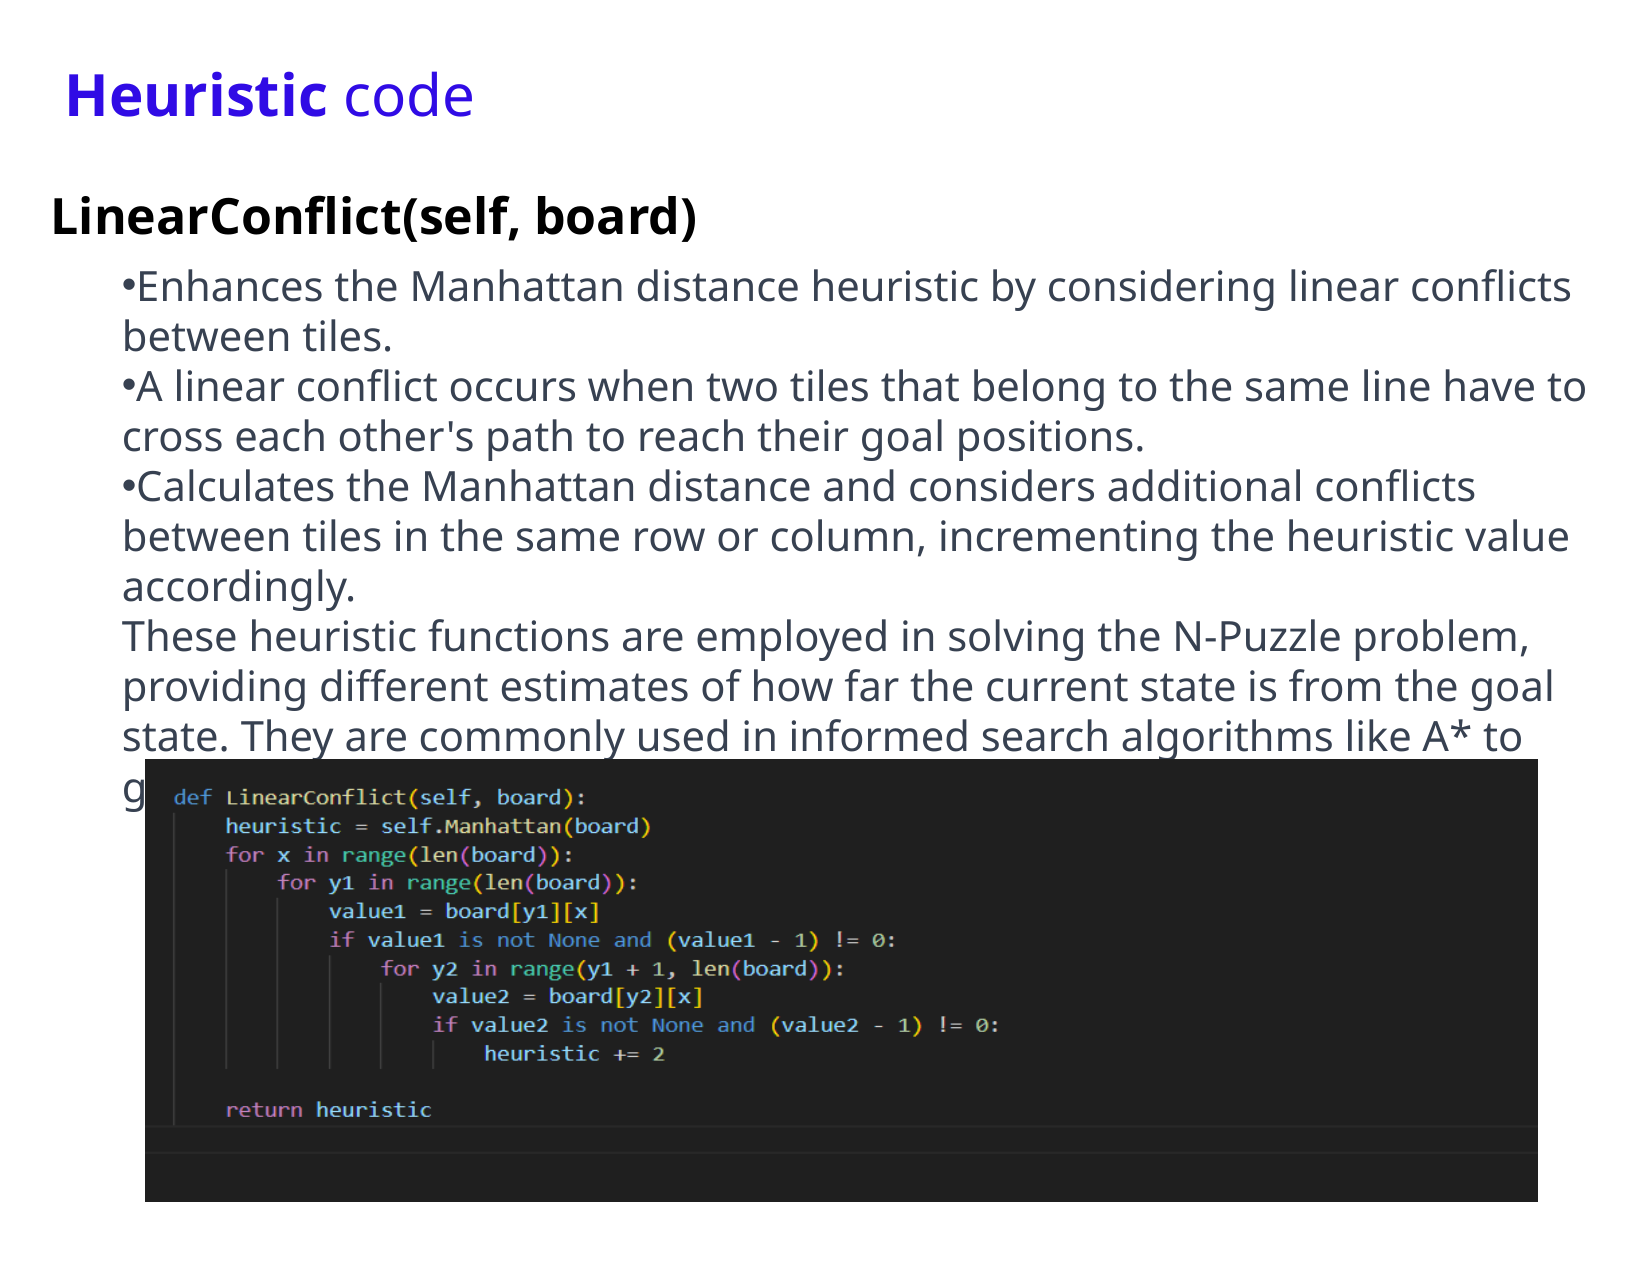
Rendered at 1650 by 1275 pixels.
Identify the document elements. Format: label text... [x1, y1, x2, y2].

text_box LinearConflict(self, board) [35, 176, 713, 252]
text_box Enhances the Manhattan distance heuristic by considering linear conflicts between tiles. A linear conflict occurs when two tiles that belong to the same line have to cross each other's path to reach their goal positions. Calculates the Manhattan distance and considers additional conflicts between tiles in the same row or column, incrementing the heuristic value accordingly. These heuristic functions are employed in solving the N-Puzzle problem, providing different estimates of how far the current state is from the goal state. They are commonly used in informed search algorithms like A* to guide the search towards the solution. [107, 252, 1650, 818]
title Heuristic code [49, 58, 1650, 185]
picture [145, 759, 1538, 1202]
